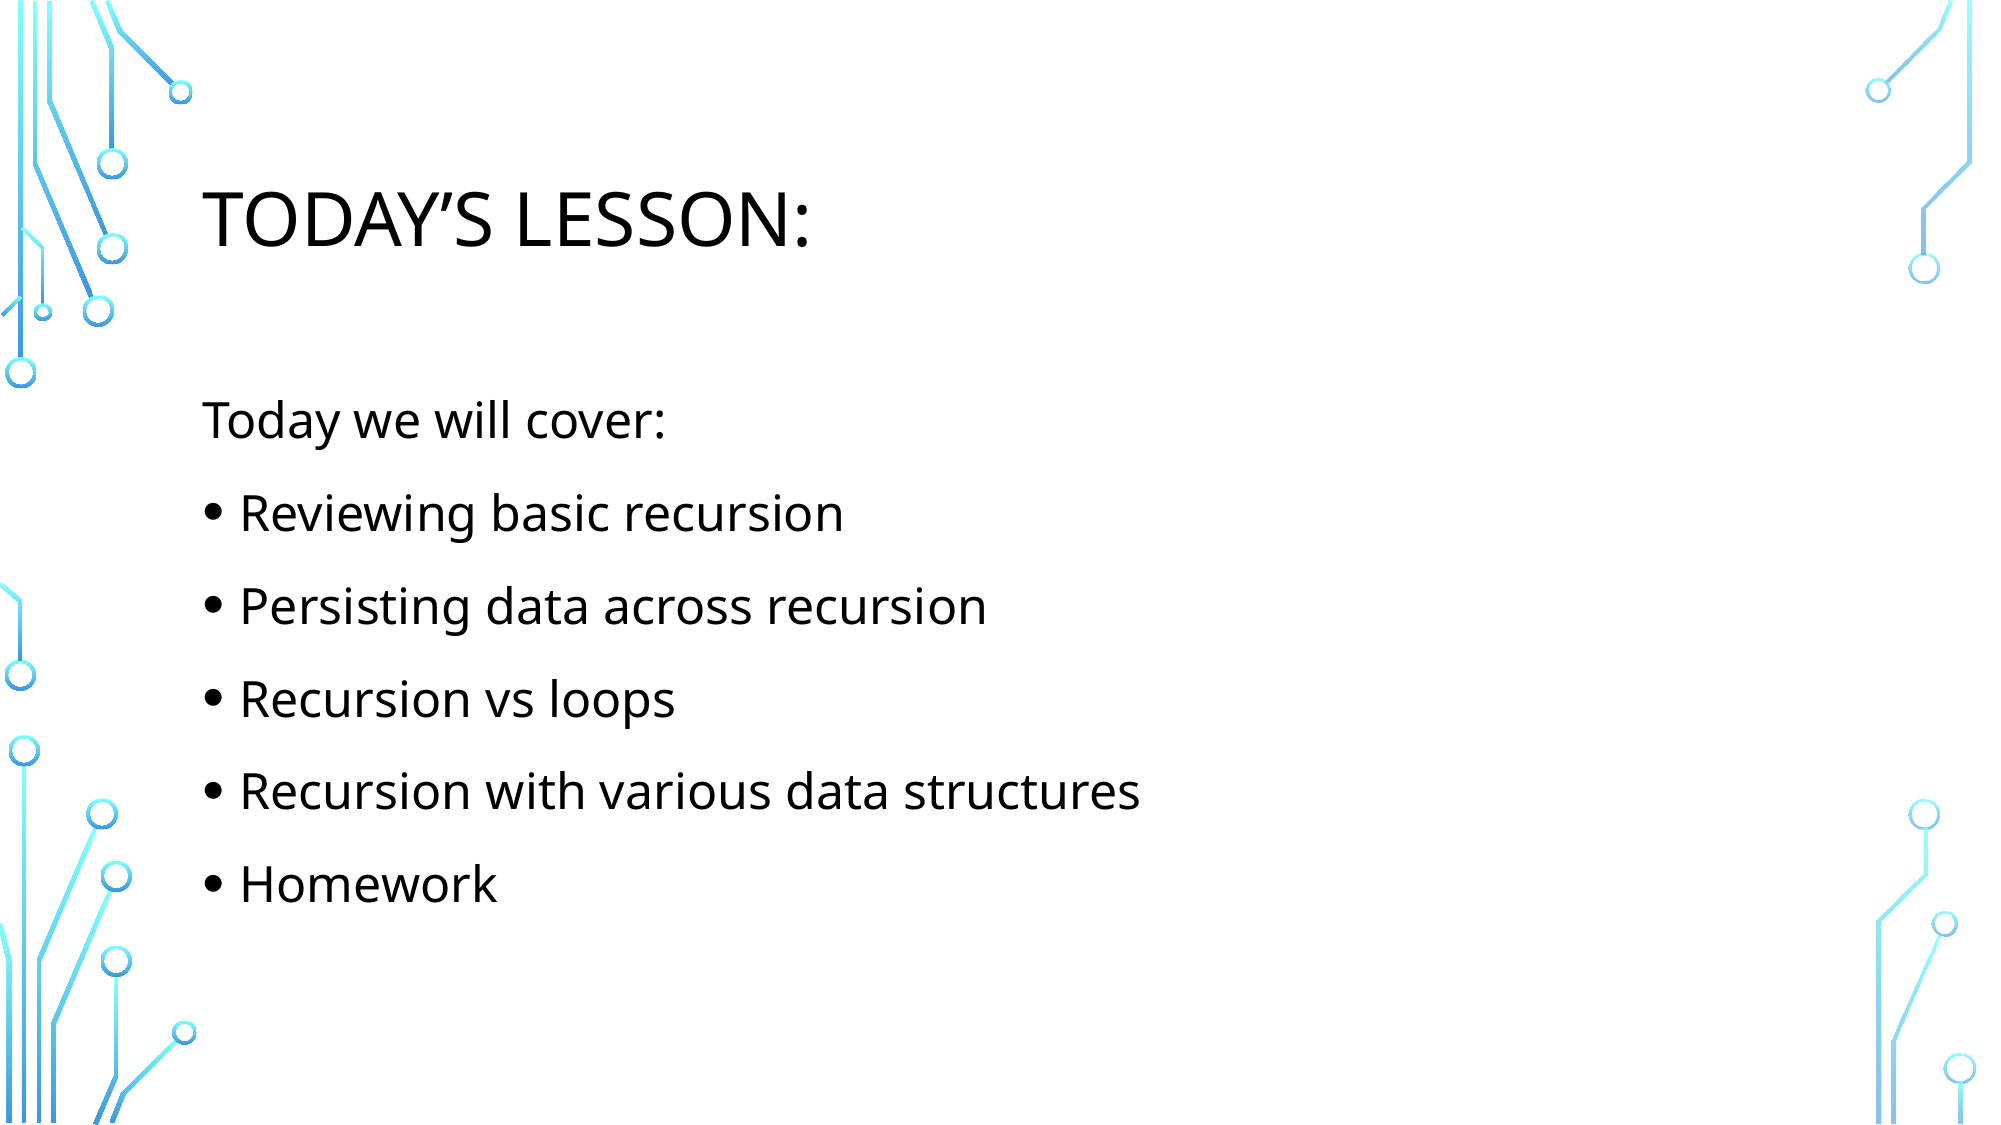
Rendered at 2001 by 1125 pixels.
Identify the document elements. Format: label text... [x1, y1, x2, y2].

title Today’s Lesson: [187, 101, 1813, 344]
list Today we will cover: Reviewing basic recursion Persisting data across recursion Recursion vs loops Recursion with various data structures Homework [187, 369, 1813, 1049]
